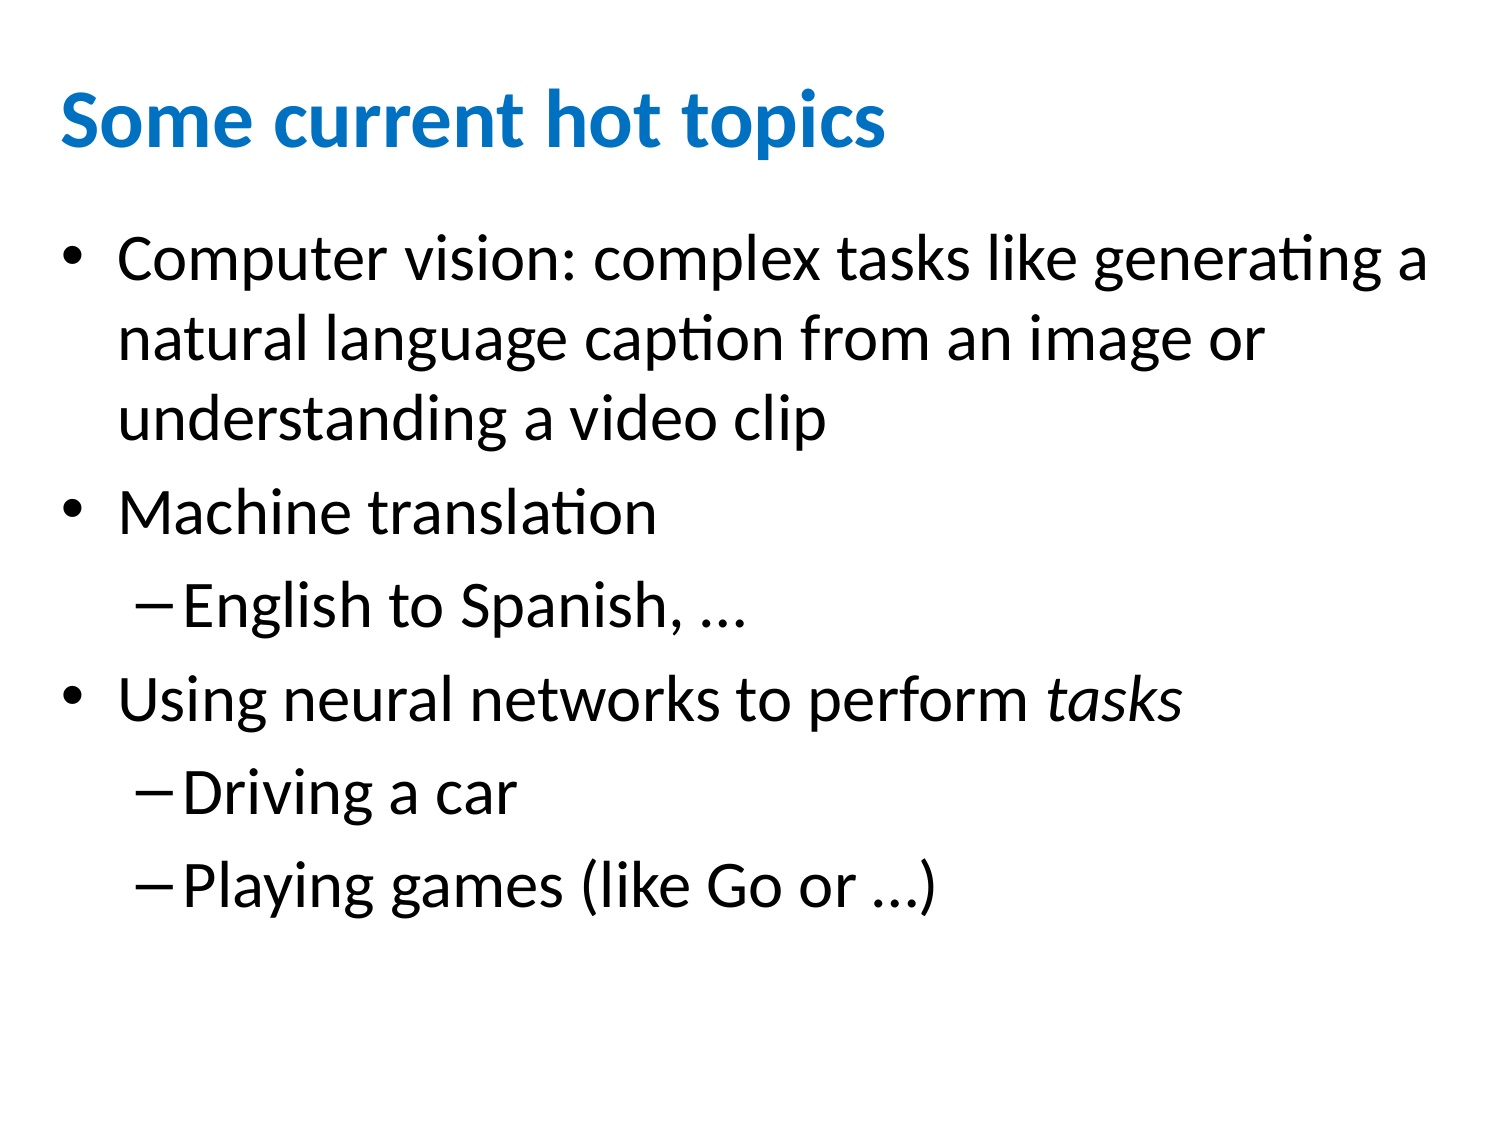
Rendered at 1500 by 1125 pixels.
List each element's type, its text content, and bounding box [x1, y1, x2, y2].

title Some current hot topics [45, 47, 1465, 180]
list Computer vision: complex tasks like generating a natural language caption from an image or understanding a video clip Machine translation English to Spanish, … Using neural networks to perform tasks Driving a car Playing games (like Go or …) [45, 206, 1465, 1043]
